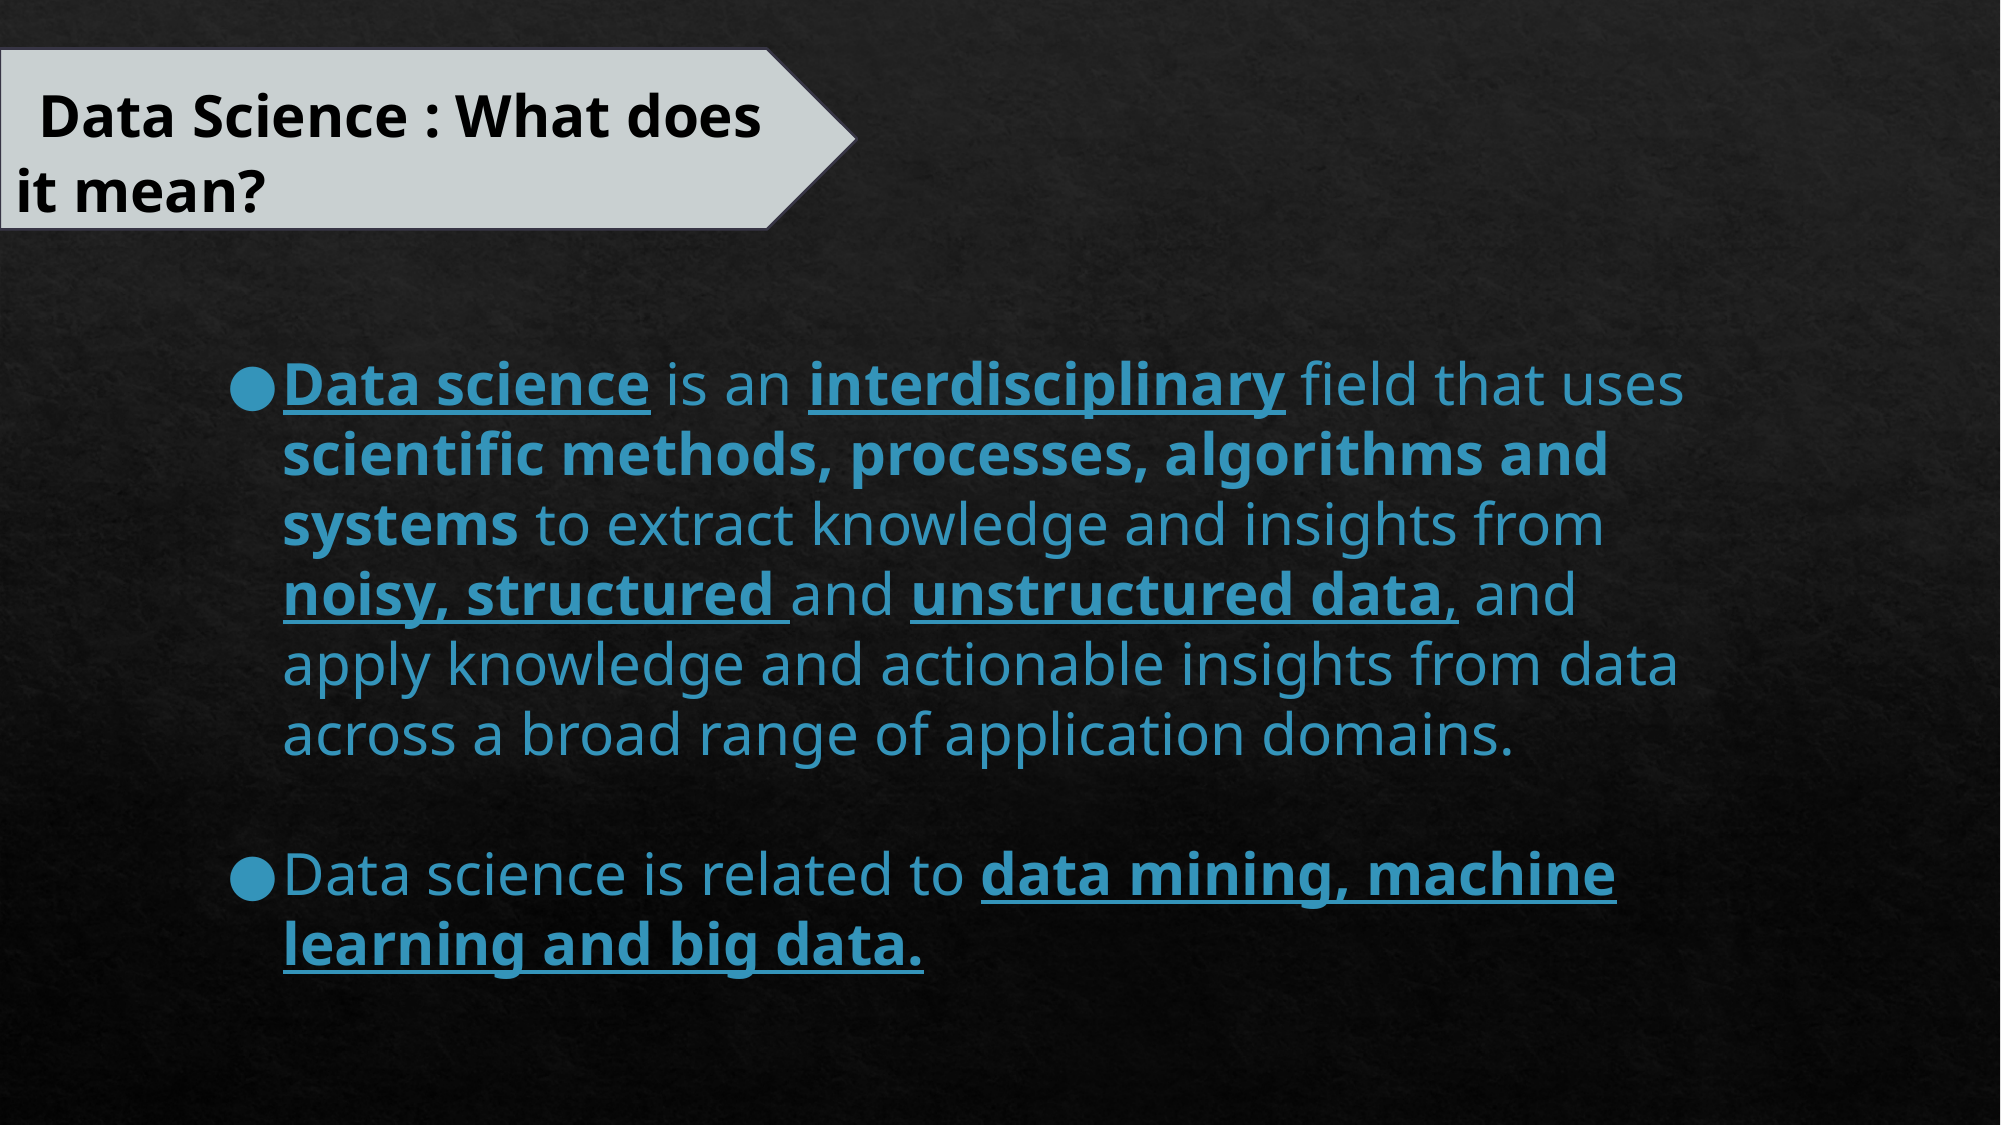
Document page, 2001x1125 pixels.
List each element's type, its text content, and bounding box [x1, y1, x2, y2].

text_box Data science is an interdisciplinary field that uses scientific methods, processes, algorithms and systems to extract knowledge and insights from noisy, structured and unstructured data, and apply knowledge and actionable insights from data across a broad range of application domains. Data science is related to data mining, machine learning and big data. [192, 339, 1714, 1030]
picture [0, 0, 2001, 1125]
text_box Data Science : What does it mean? [0, 48, 858, 230]
